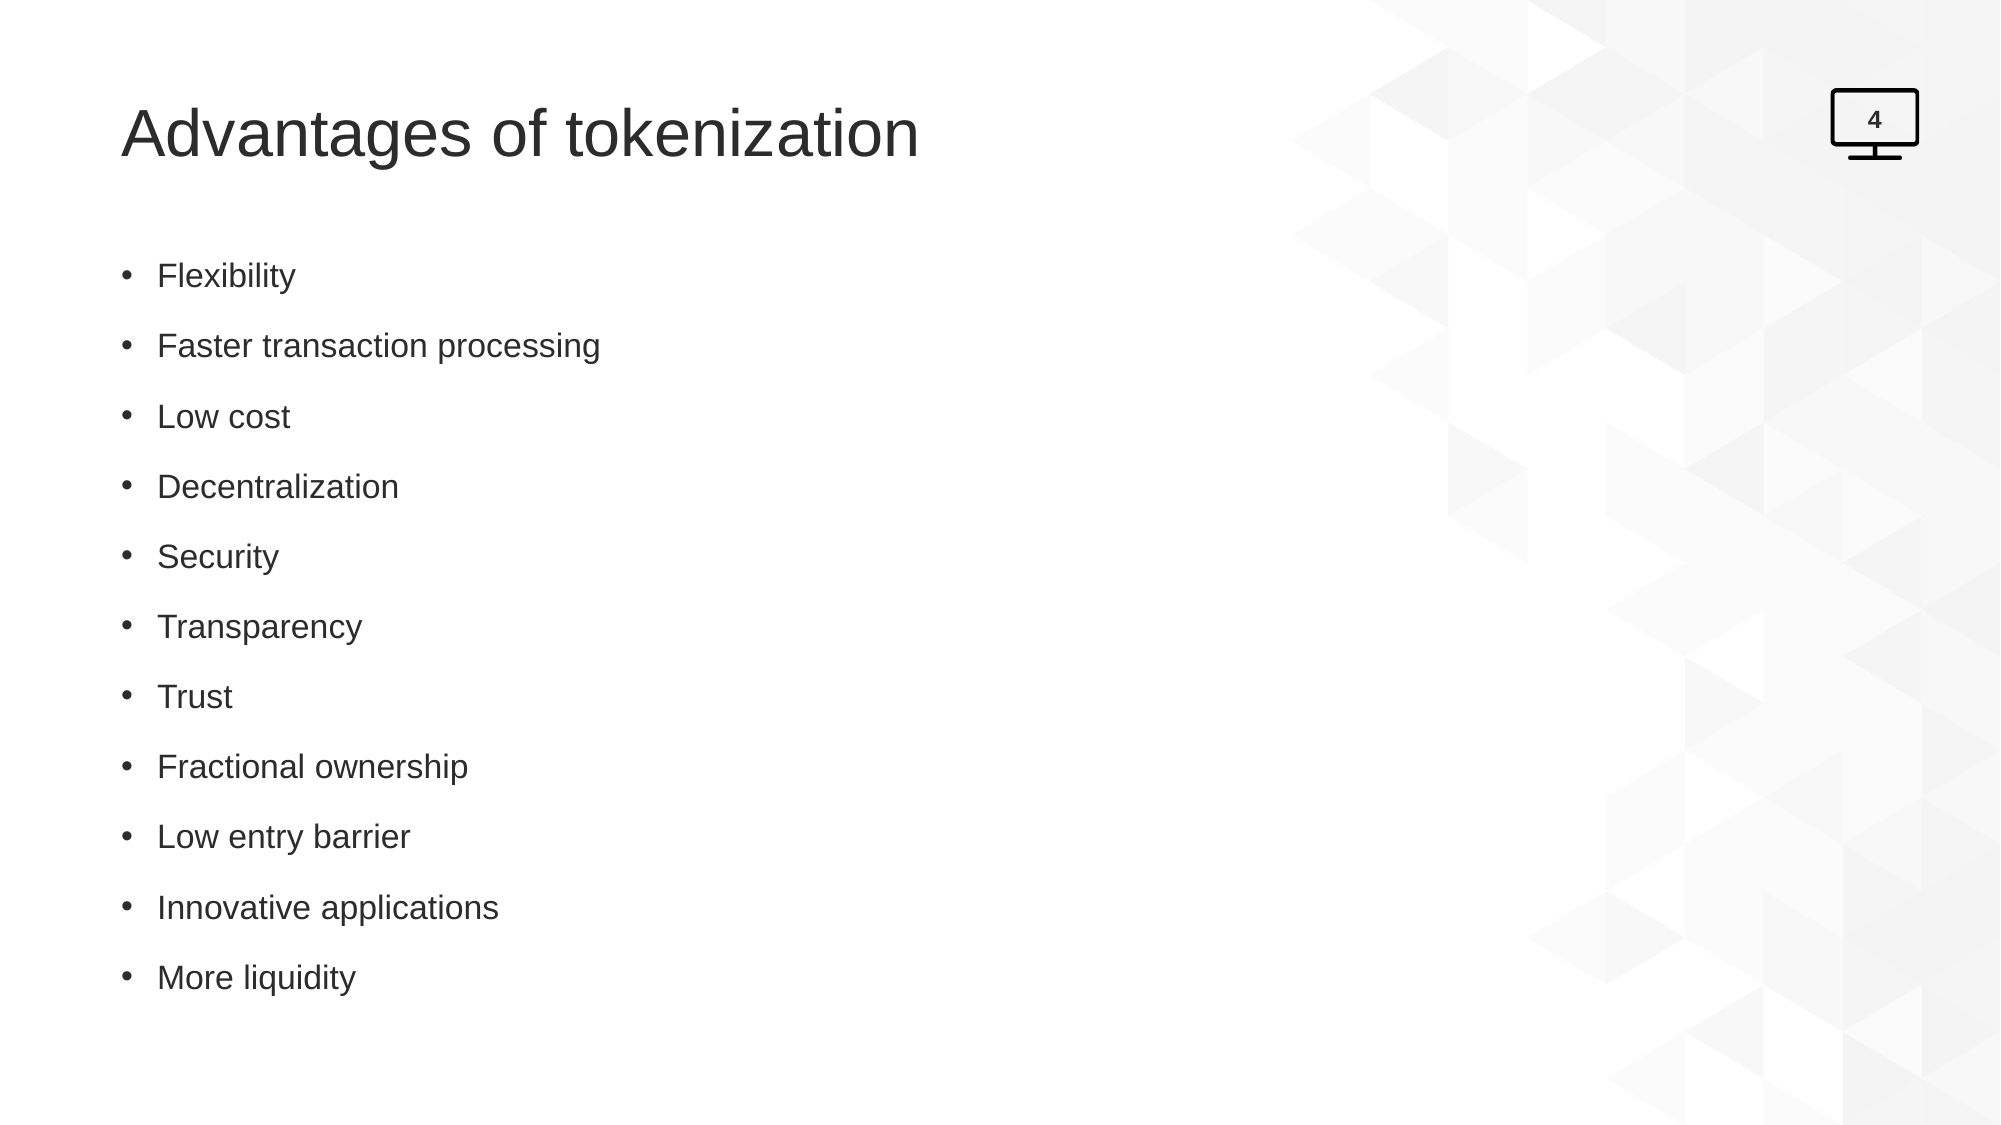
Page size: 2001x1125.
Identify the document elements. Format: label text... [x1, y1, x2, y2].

picture [1291, 0, 2000, 1125]
slide_number 4 [1830, 94, 1920, 142]
title Advantages of tokenization [106, 59, 1760, 201]
list Flexibility Faster transaction processing Low cost Decentralization Security Transparency Trust Fractional ownership Low entry barrier Innovative applications More liquidity [106, 230, 1878, 1010]
